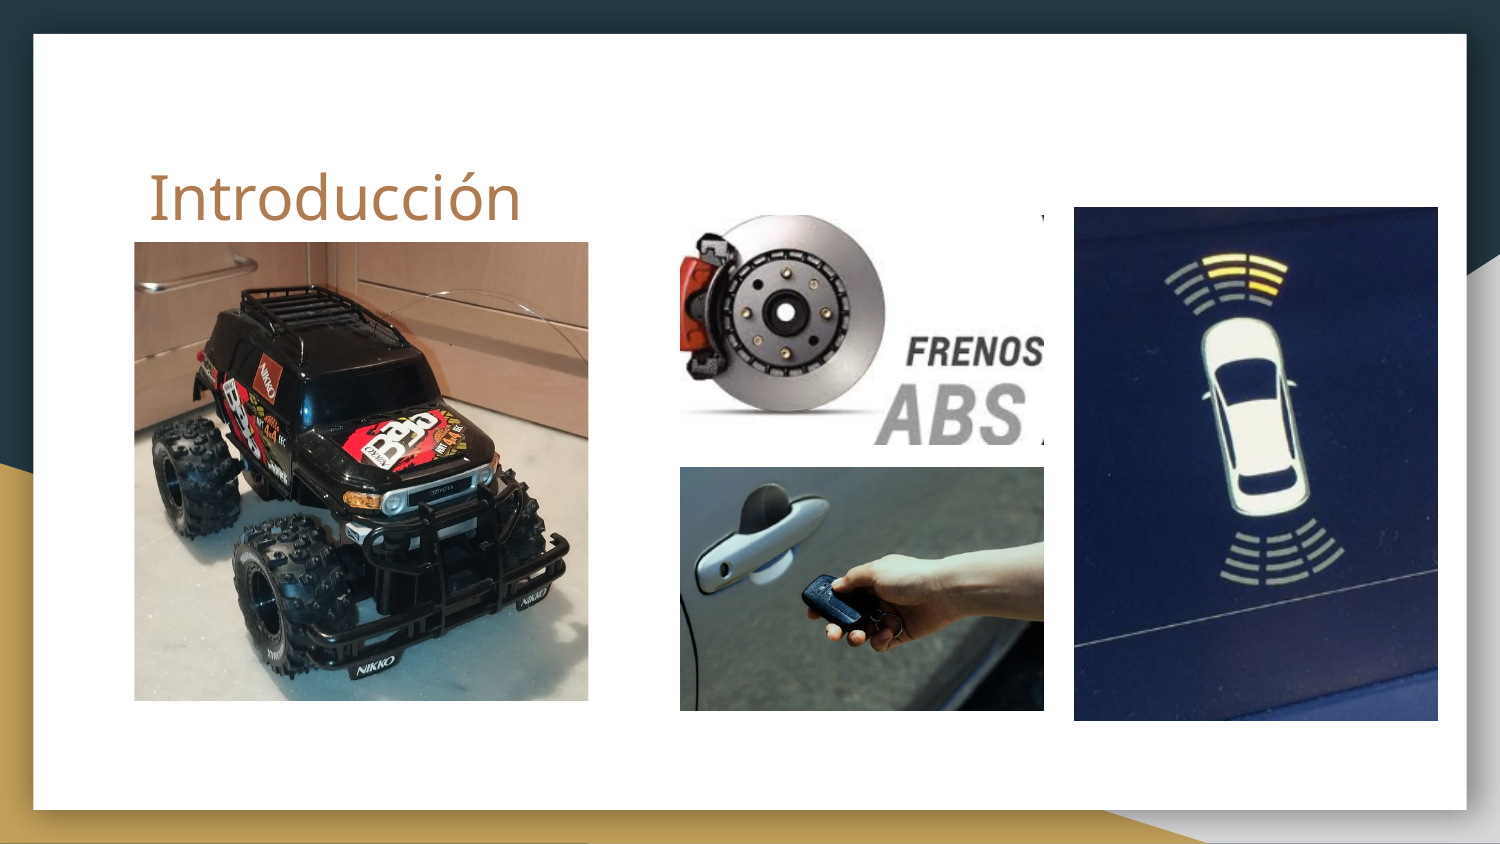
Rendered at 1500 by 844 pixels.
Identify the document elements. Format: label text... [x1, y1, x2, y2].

title Introducción [134, 138, 1366, 296]
picture [1073, 207, 1438, 721]
picture [680, 467, 1044, 712]
picture [134, 242, 589, 701]
picture [680, 215, 1044, 445]
